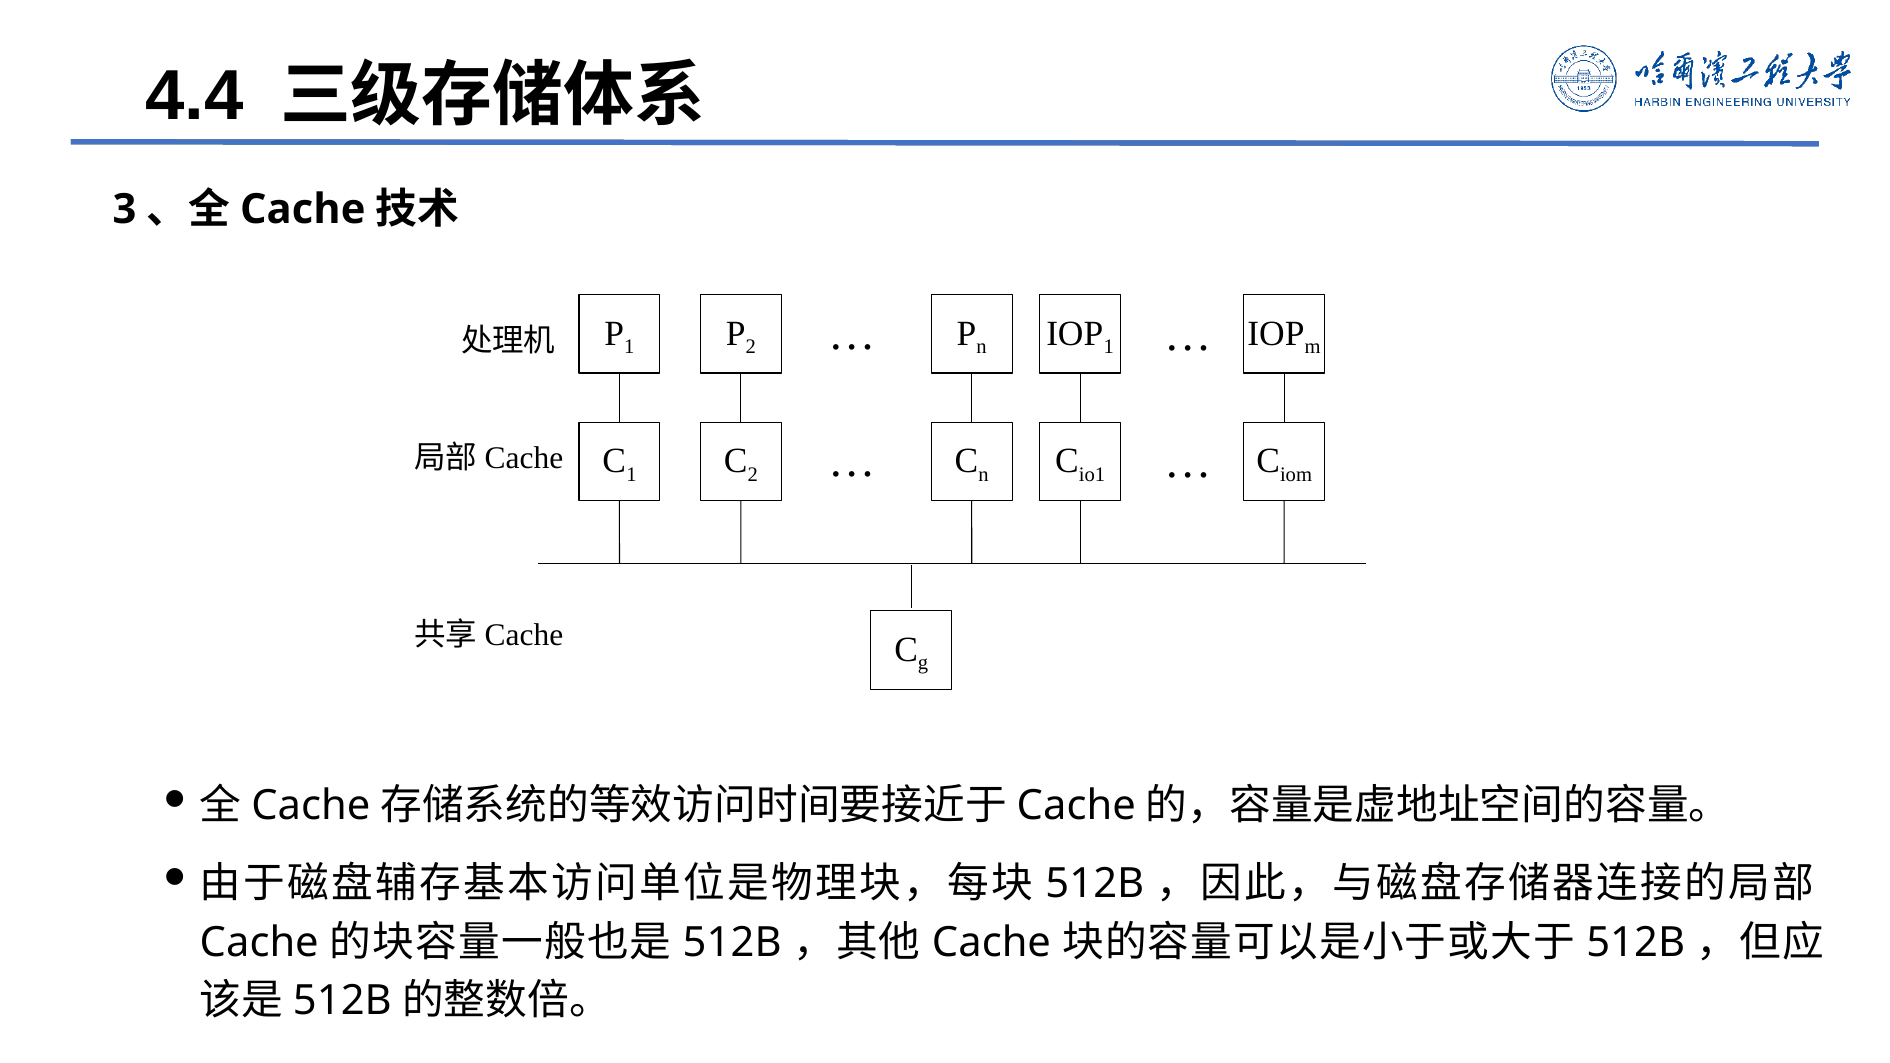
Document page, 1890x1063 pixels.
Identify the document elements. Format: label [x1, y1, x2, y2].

text_box [97, 179, 1121, 261]
list [149, 762, 1839, 1063]
text_box [417, 294, 1366, 690]
text_box [145, 43, 1070, 139]
picture [1536, 28, 1865, 128]
